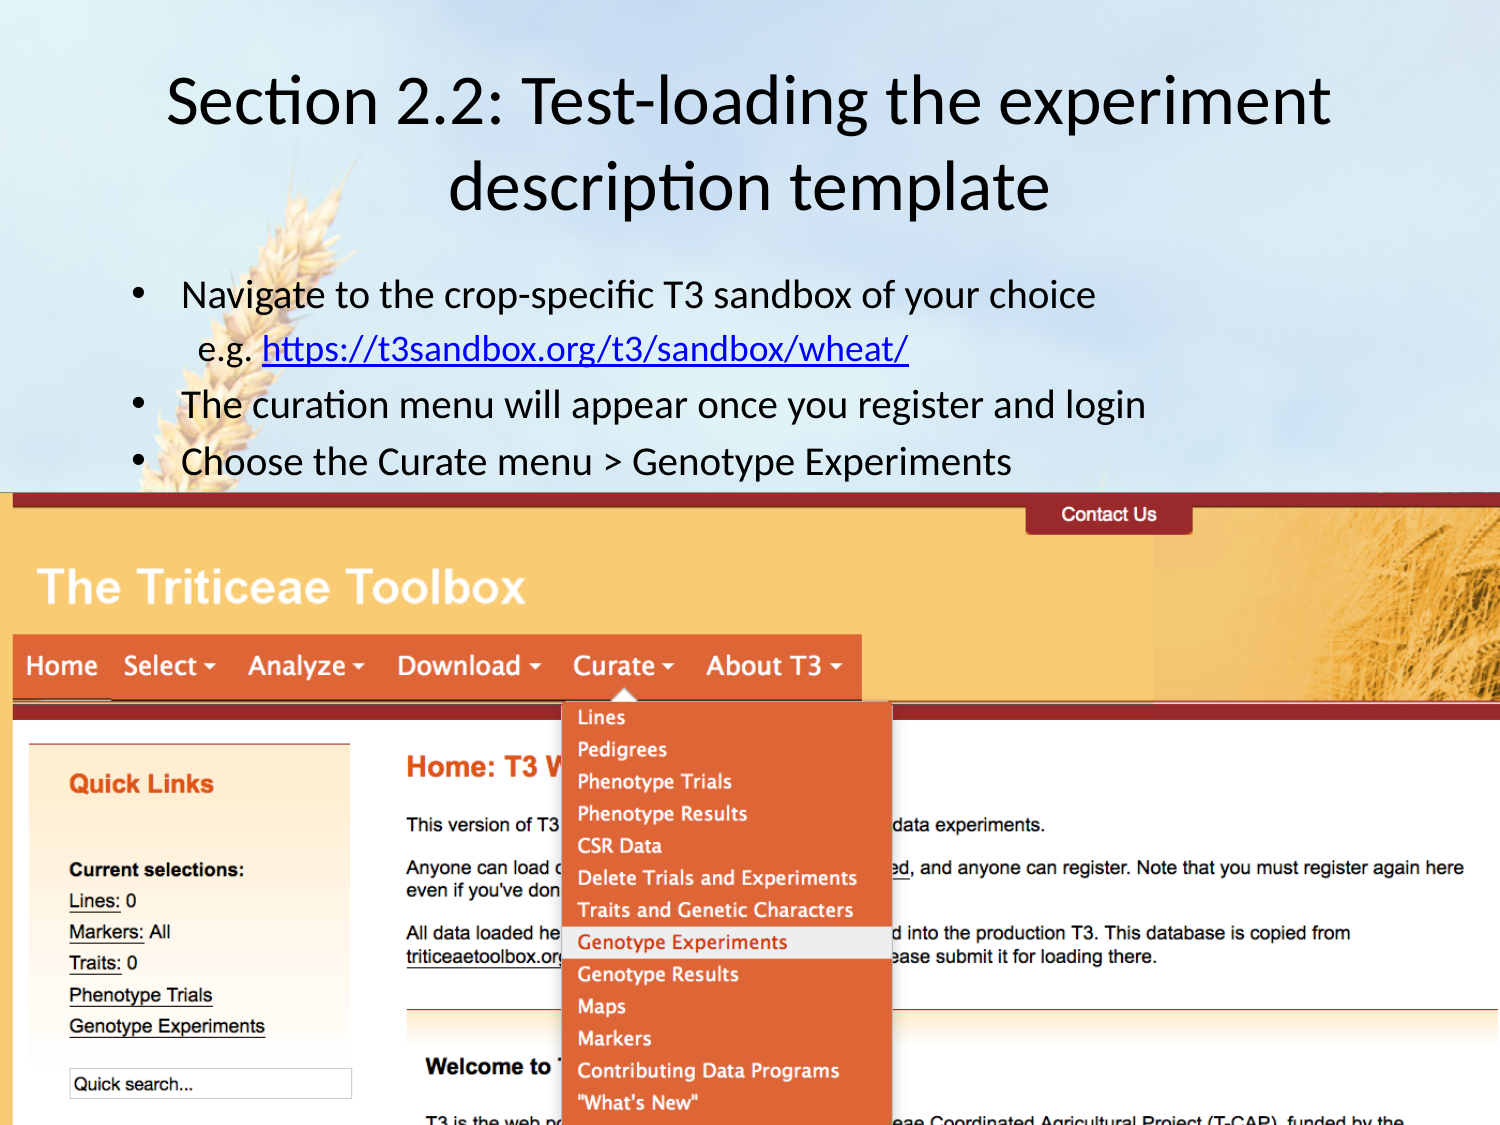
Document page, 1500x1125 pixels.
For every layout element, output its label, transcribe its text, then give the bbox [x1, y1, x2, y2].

picture [0, 491, 1500, 1125]
title Section 2.2: Test-loading the experiment description template [75, 45, 1425, 233]
list Navigate to the crop-specific T3 sandbox of your choice e.g. https://t3sandbox.org/t3/sandbox/wheat/ The curation menu will appear once you register and login Choose the Curate menu > Genotype Experiments [116, 259, 1412, 490]
